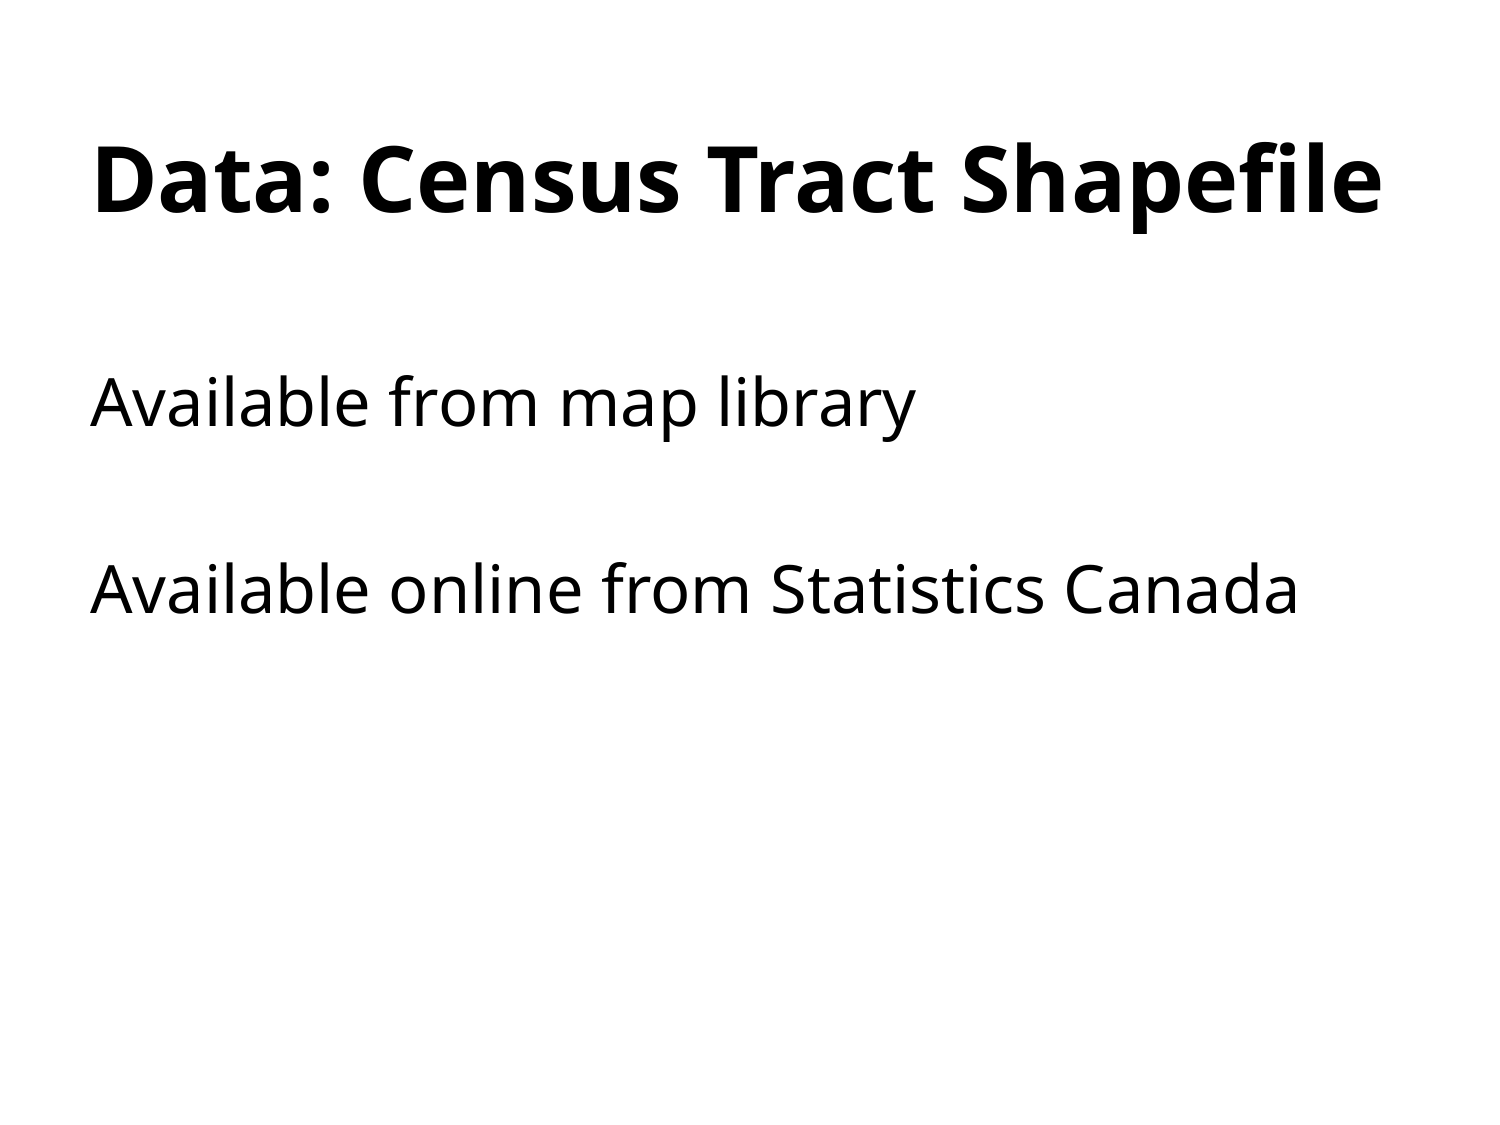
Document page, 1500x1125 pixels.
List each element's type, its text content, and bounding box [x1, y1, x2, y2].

title Data: Census Tract Shapefile [75, 41, 1425, 310]
list Available from map library Available online from Statistics Canada [75, 352, 1425, 1005]
